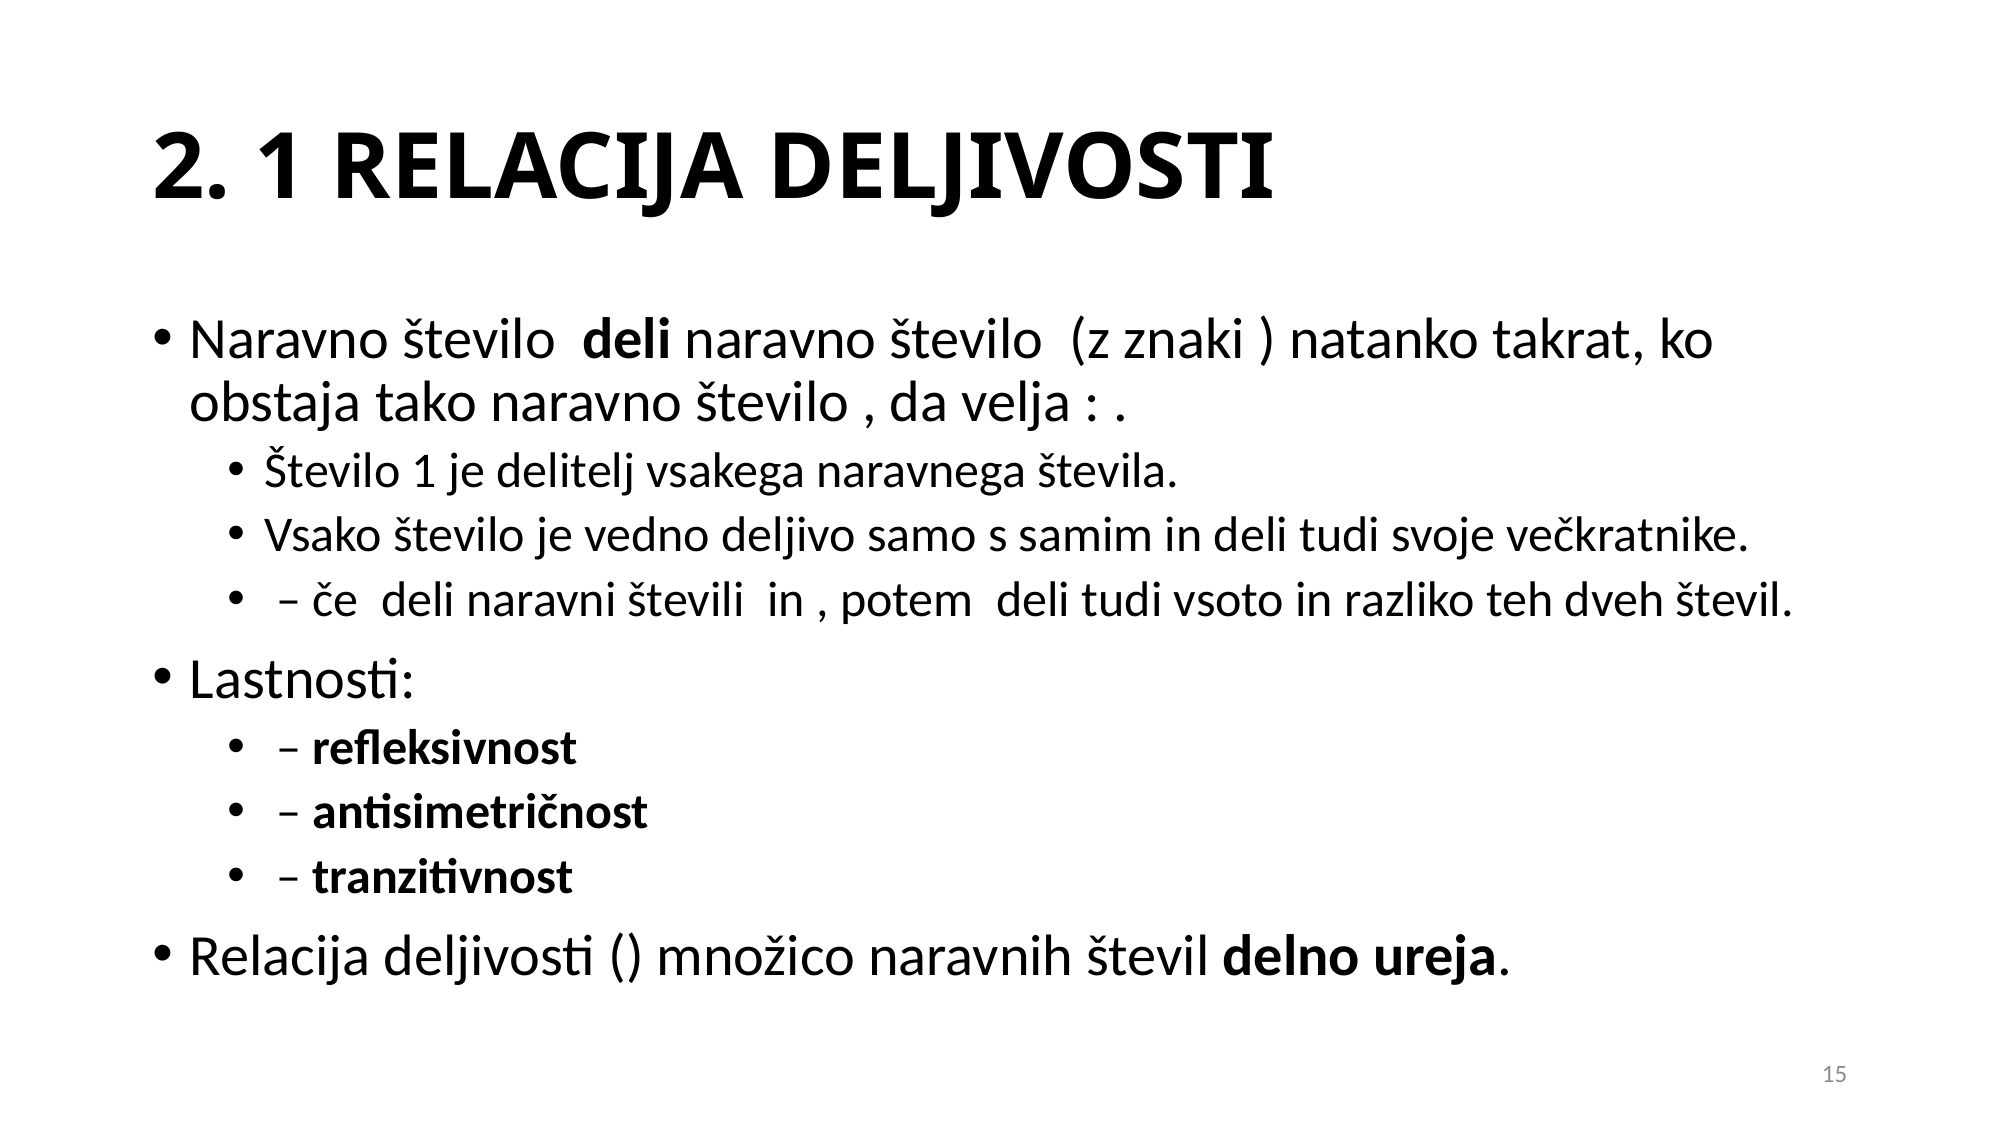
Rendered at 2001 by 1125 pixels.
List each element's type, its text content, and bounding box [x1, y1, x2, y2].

slide_number 15 [1412, 1042, 1863, 1103]
title 2. 1 RELACIJA DELJIVOSTI [137, 59, 1863, 278]
